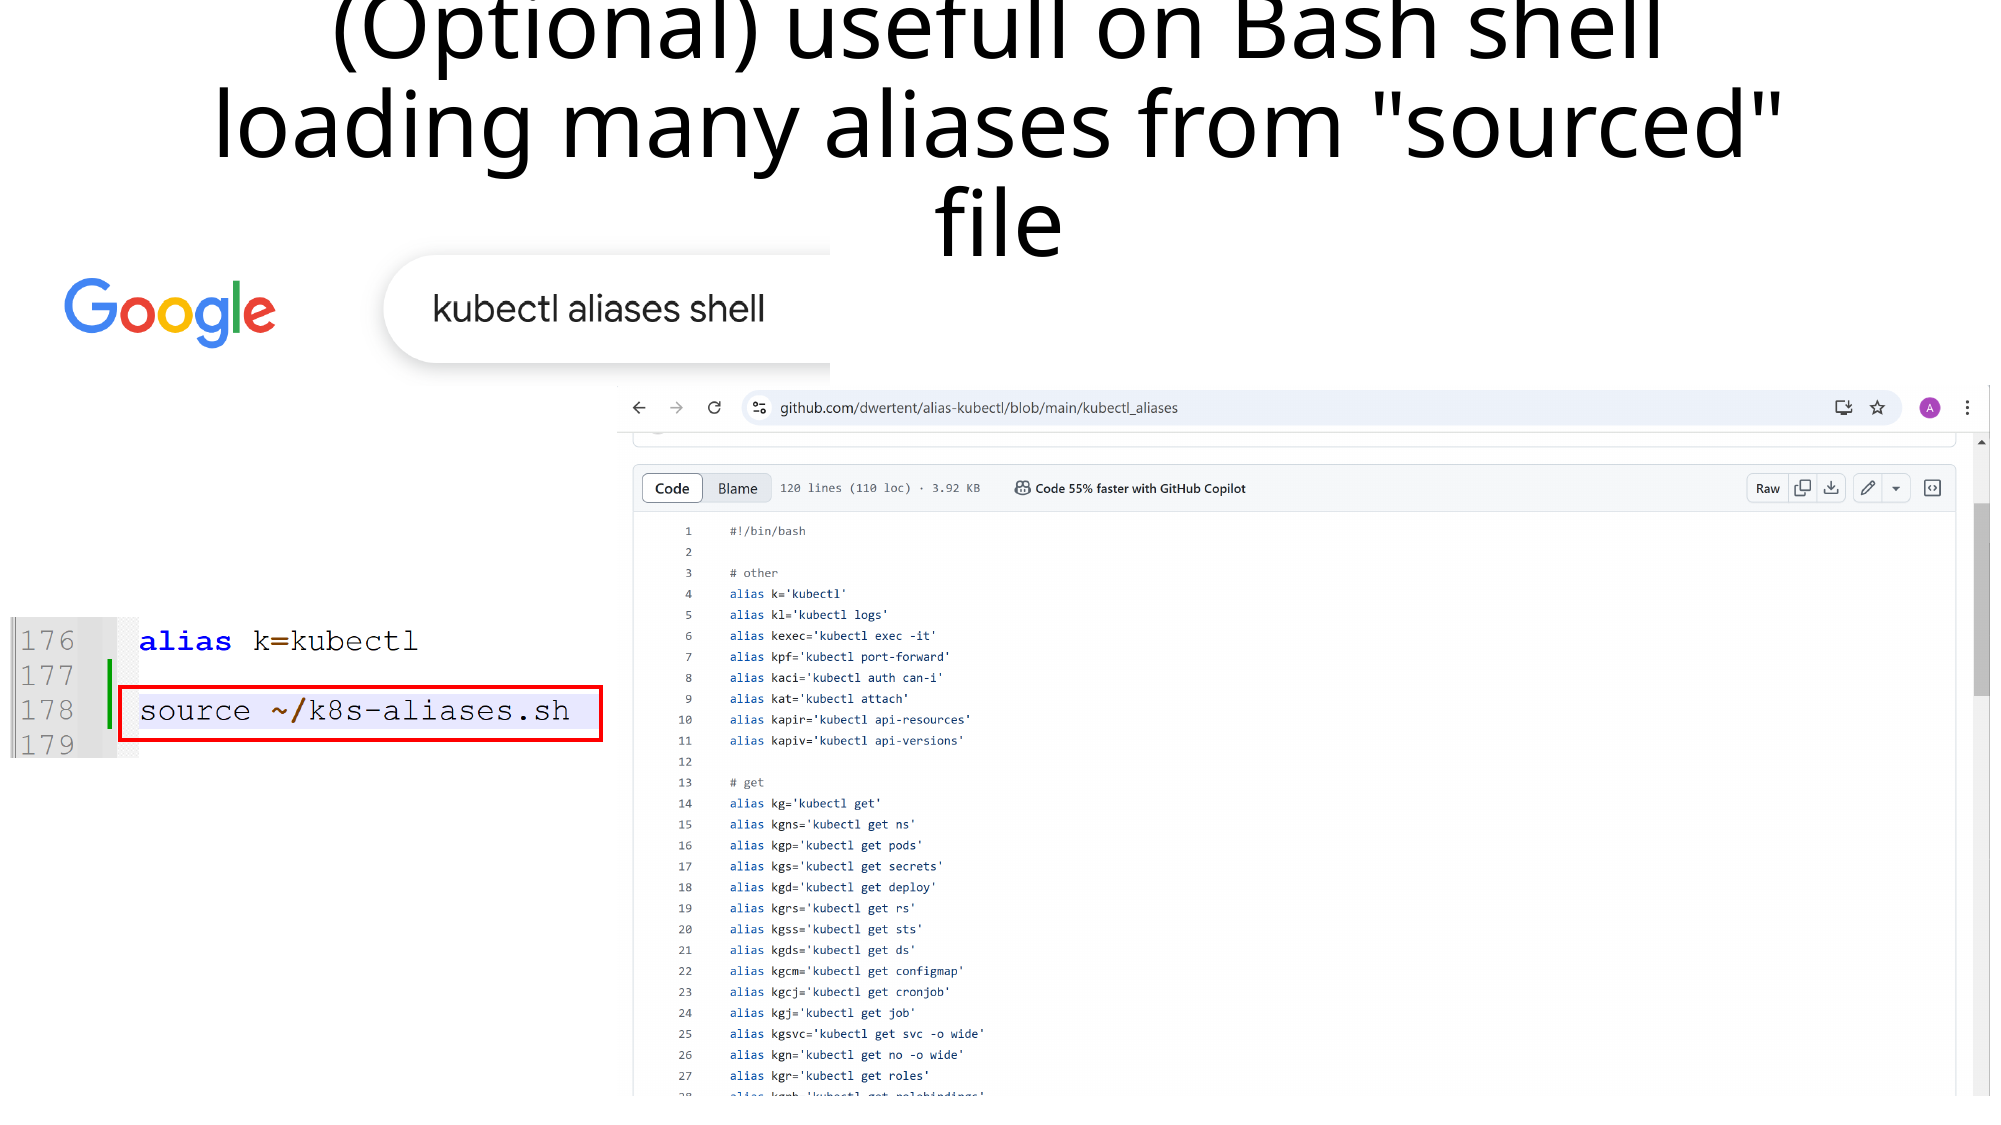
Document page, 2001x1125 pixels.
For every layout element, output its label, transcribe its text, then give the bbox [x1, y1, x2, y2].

picture [51, 216, 1990, 1096]
picture [10, 617, 602, 758]
title (Optional) usefull on Bash shell loading many aliases from "sourced" file [137, 0, 1863, 256]
